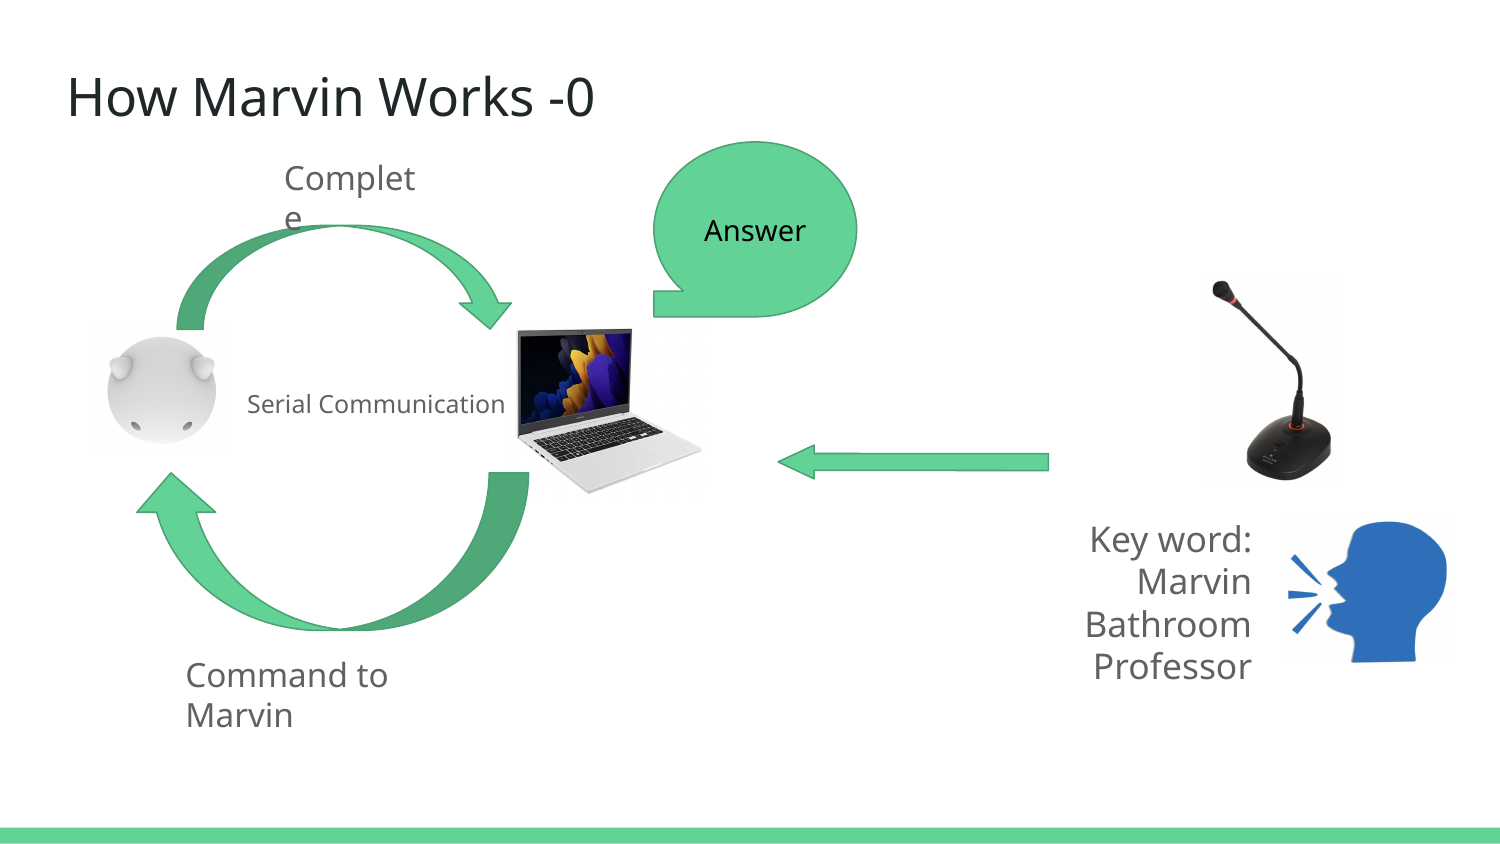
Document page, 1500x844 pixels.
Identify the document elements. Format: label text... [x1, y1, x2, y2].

picture [508, 322, 712, 498]
picture [1285, 519, 1451, 664]
text_box [778, 445, 1049, 479]
text_box Serial Communication [232, 373, 503, 434]
text_box Complete [268, 141, 443, 252]
text_box [136, 472, 525, 631]
picture [1206, 275, 1340, 481]
text_box Answer [653, 141, 857, 317]
text_box [427, 246, 512, 330]
text_box Key word: Marvin Bathroom Professor [1010, 501, 1268, 702]
picture [92, 322, 227, 451]
title How Marvin Works -0 [51, 48, 1449, 142]
text_box Command to Marvin [170, 639, 498, 749]
